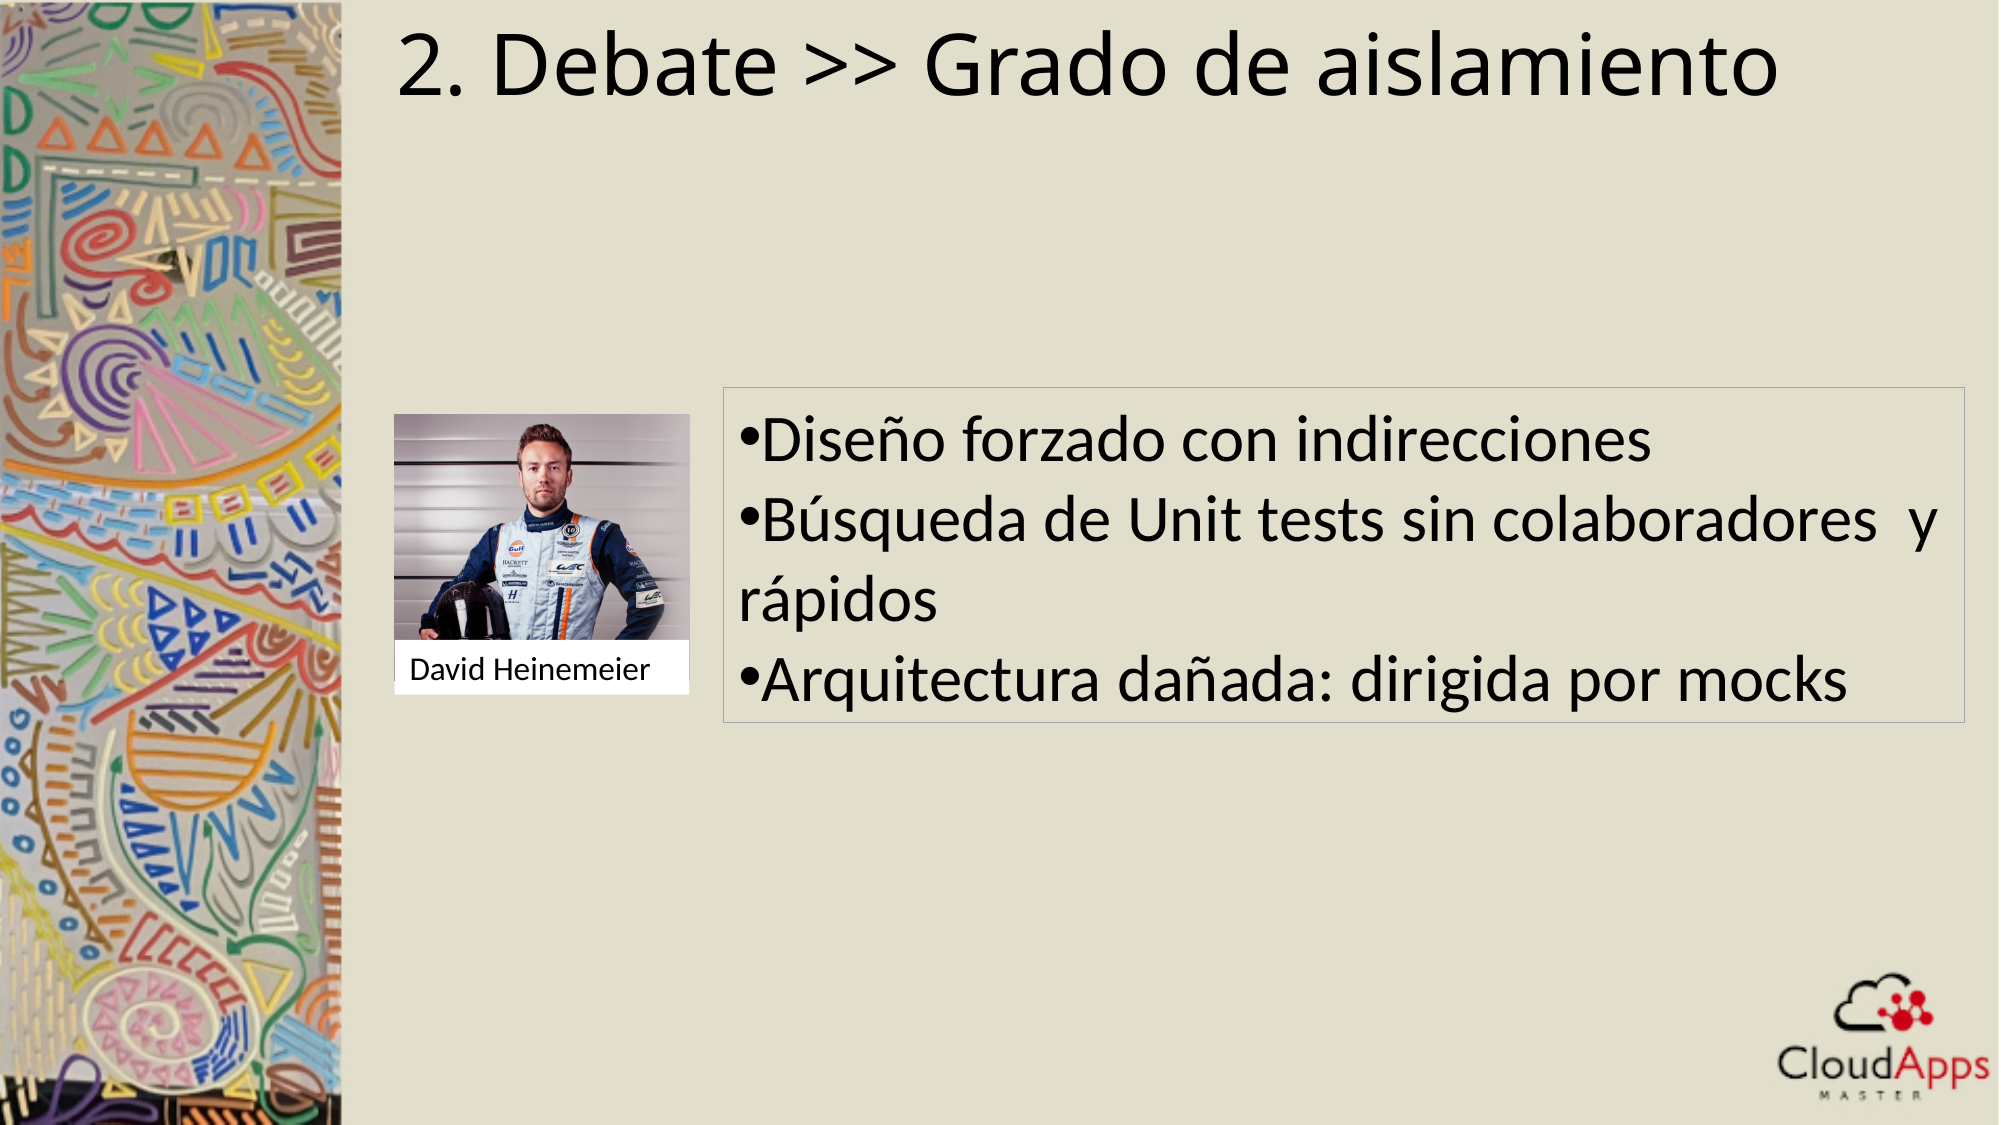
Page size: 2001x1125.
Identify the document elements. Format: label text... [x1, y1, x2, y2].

text_box 2. Debate >> Grado de aislamiento [381, 12, 1979, 122]
picture [0, 0, 2001, 1125]
text_box Diseño forzado con indirecciones Búsqueda de Unit tests sin colaboradores y rápidos Arquitectura dañada: dirigida por mocks [723, 387, 1965, 723]
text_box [394, 414, 690, 682]
